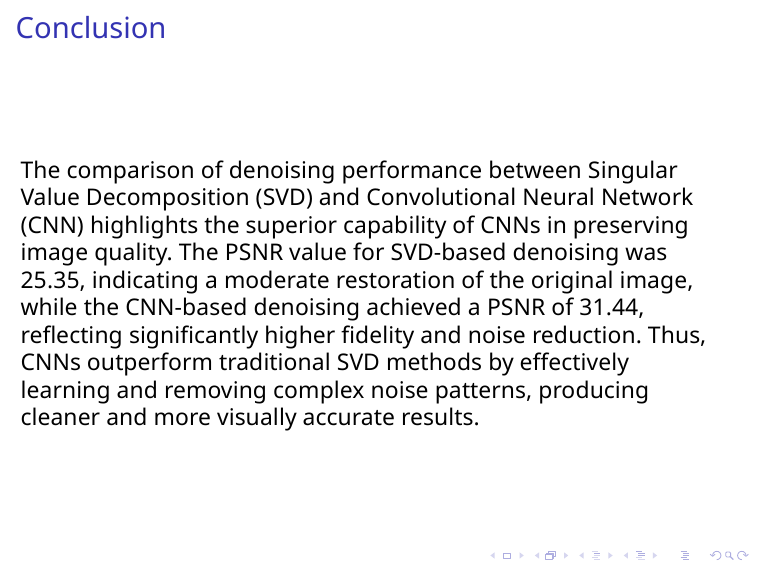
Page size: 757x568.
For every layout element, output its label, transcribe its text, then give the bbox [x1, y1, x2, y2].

list The comparison of denoising performance between Singular Value Decomposition (SVD) and Convolutional Neural Network (CNN) highlights the superior capability of CNNs in preserving image quality. The PSNR value for SVD-based denoising was 25.35, indicating a moderate restoration of the original image, while the CNN-based denoising achieved a PSNR of 31.44, reflecting significantly higher fidelity and noise reduction. Thus, CNNs outperform traditional SVD methods by effectively learning and removing complex noise patterns, producing cleaner and more visually accurate results. [20, 155, 719, 464]
title Conclusion [15, 9, 364, 109]
